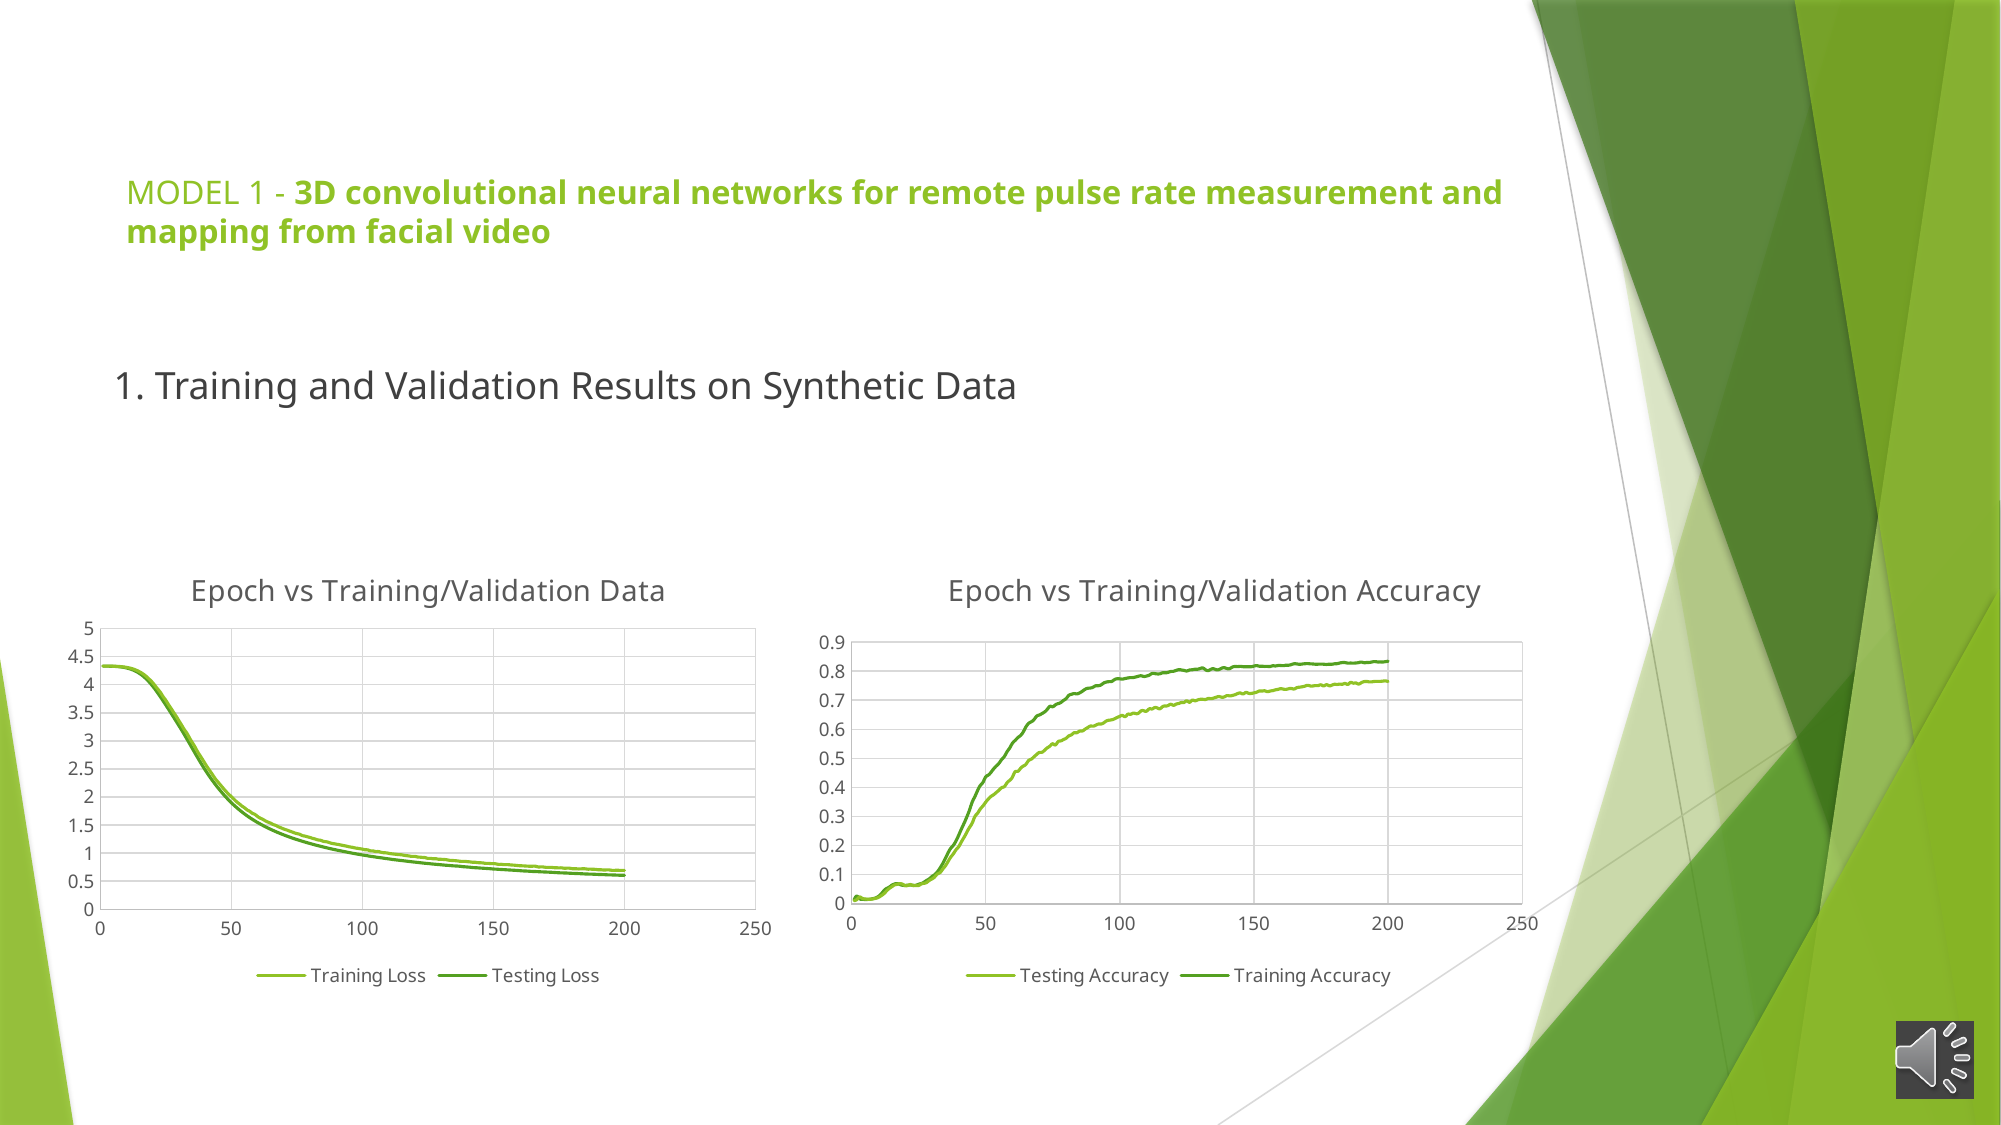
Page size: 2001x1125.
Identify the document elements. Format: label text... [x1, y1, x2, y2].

chart [53, 544, 1555, 996]
title MODEL 1 - 3D convolutional neural networks for remote pulse rate measurement and mapping from facial video [111, 164, 1522, 355]
picture [1894, 1019, 1976, 1101]
list 1. Training and Validation Results on Synthetic Data [98, 354, 1509, 484]
